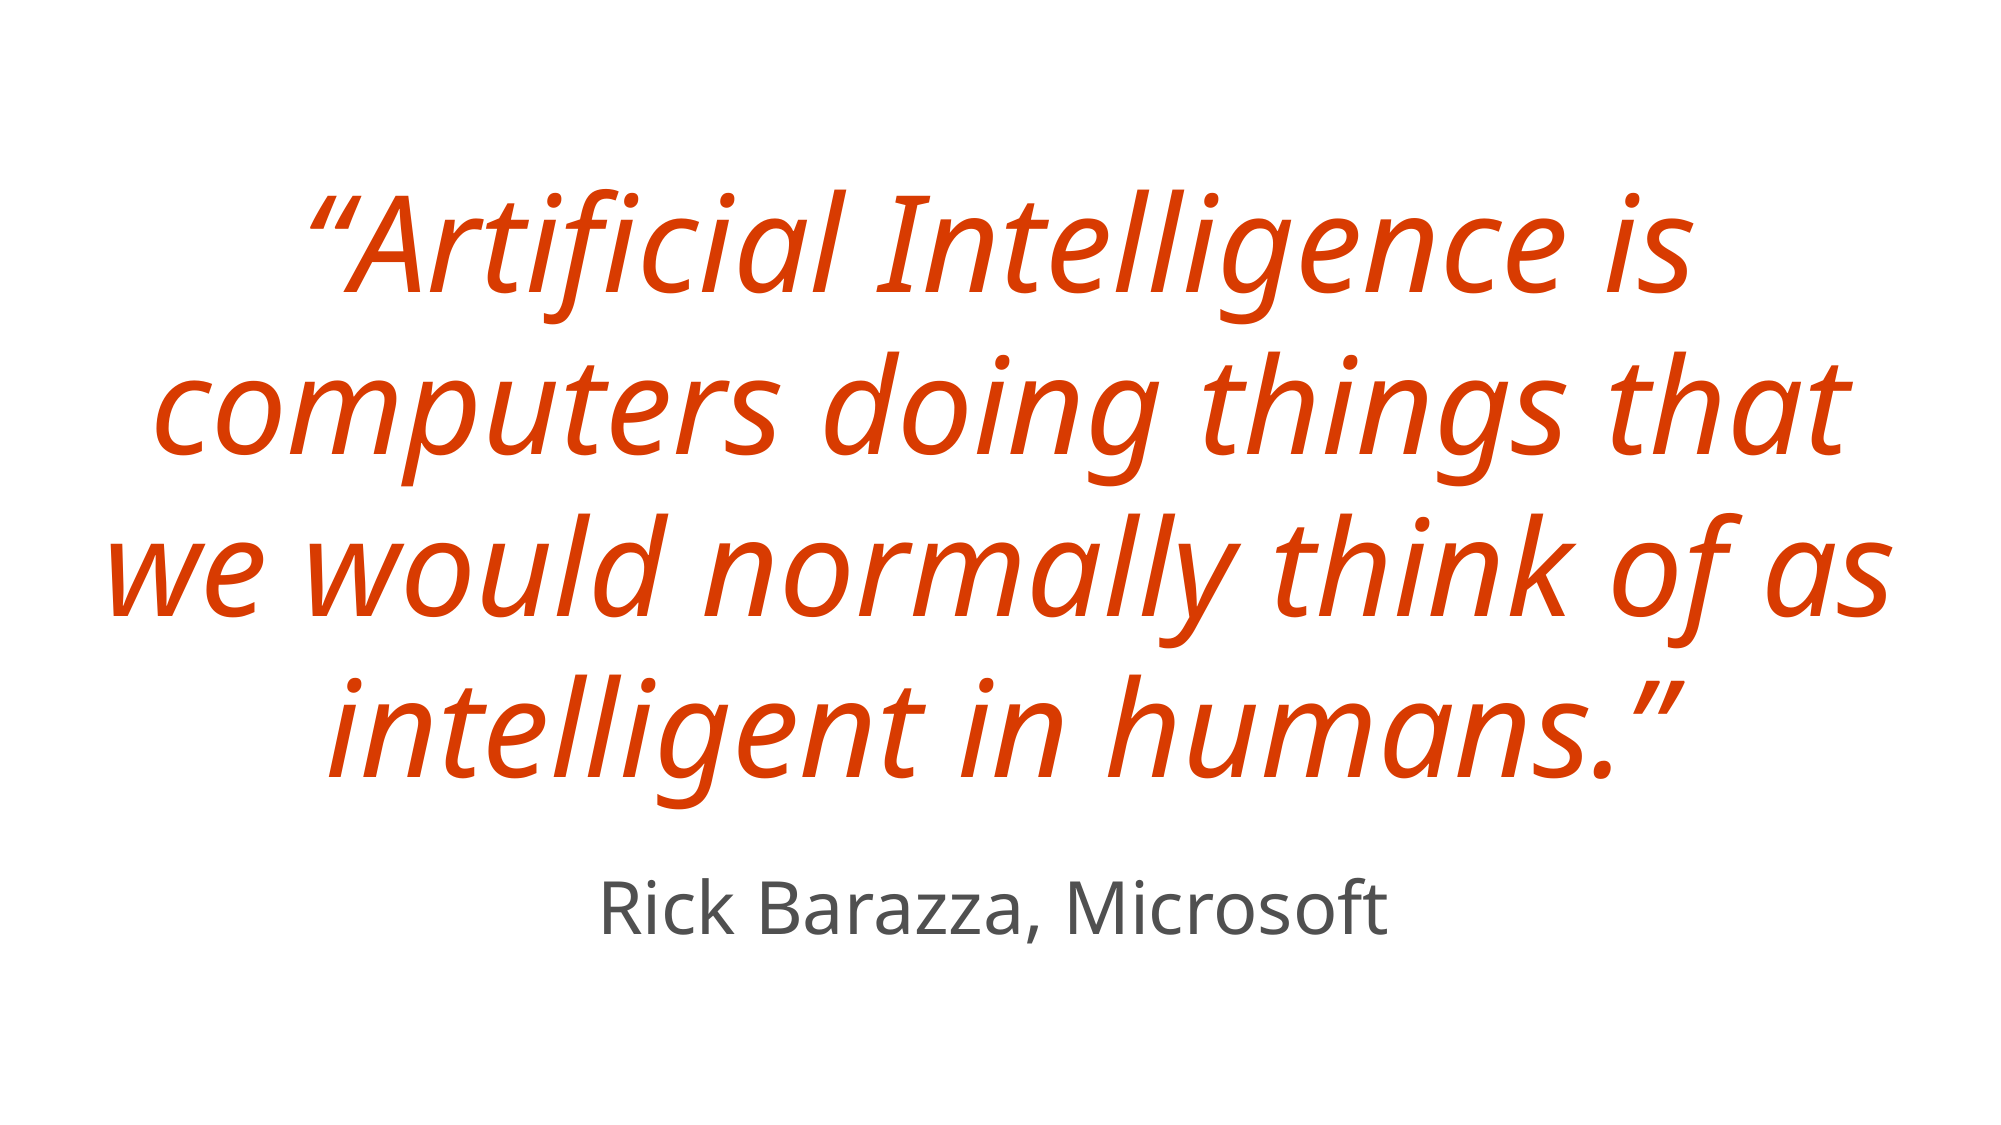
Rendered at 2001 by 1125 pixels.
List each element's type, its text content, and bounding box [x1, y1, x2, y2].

text_box Rick Barazza, Microsoft [573, 856, 1613, 966]
text_box “Artificial Intelligence is computers doing things that we would normally think of as intelligent in humans.” [58, 150, 1941, 813]
